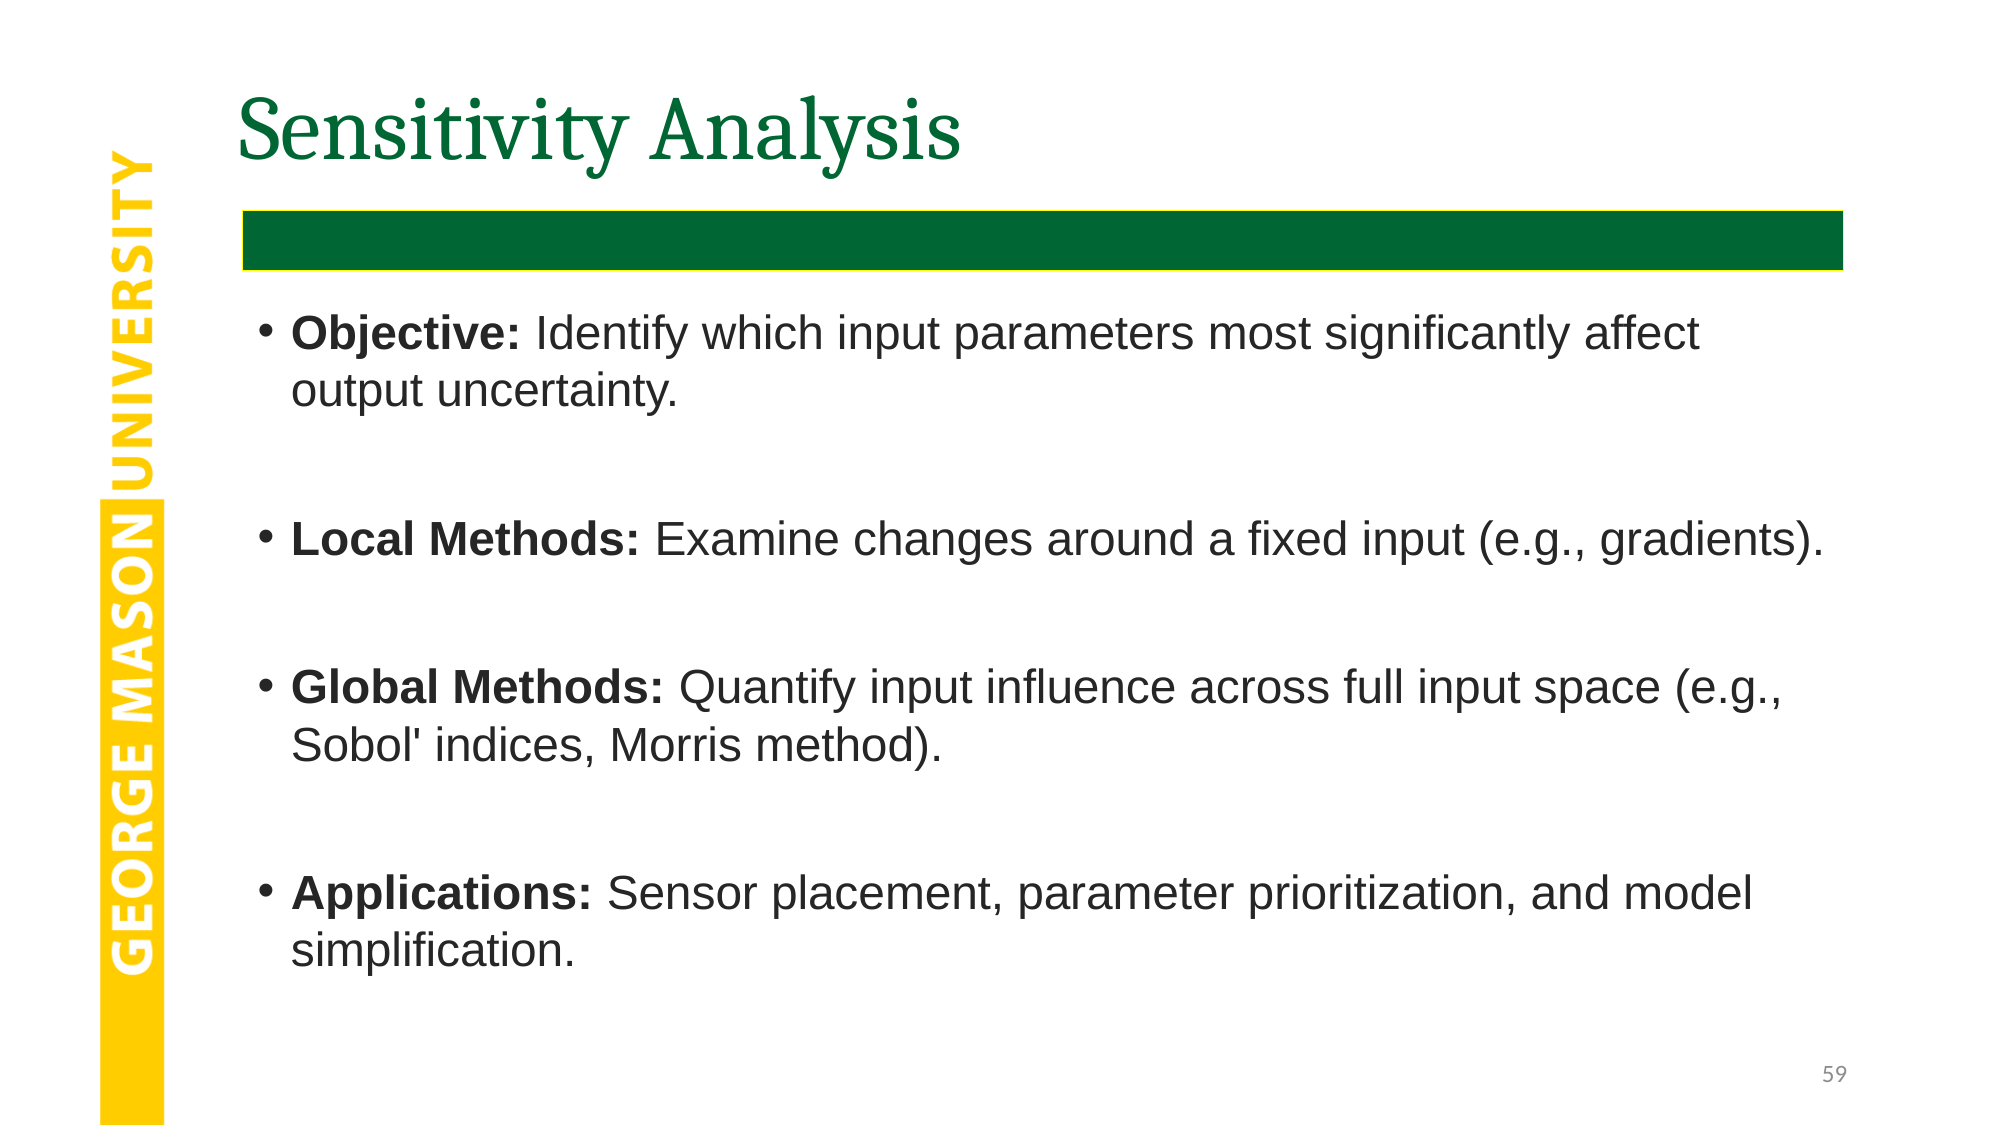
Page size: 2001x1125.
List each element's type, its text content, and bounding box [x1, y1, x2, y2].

slide_number 59 [1412, 1042, 1863, 1103]
list Objective: Identify which input parameters most significantly affect output uncertainty. Local Methods: Examine changes around a fixed input (e.g., gradients). Global Methods: Quantify input influence across full input space (e.g., Sobol' indices, Morris method). Applications: Sensor placement, parameter prioritization, and model simplification. [242, 294, 1844, 1014]
picture [74, 115, 188, 1125]
title Sensitivity Analysis [224, 44, 1863, 187]
